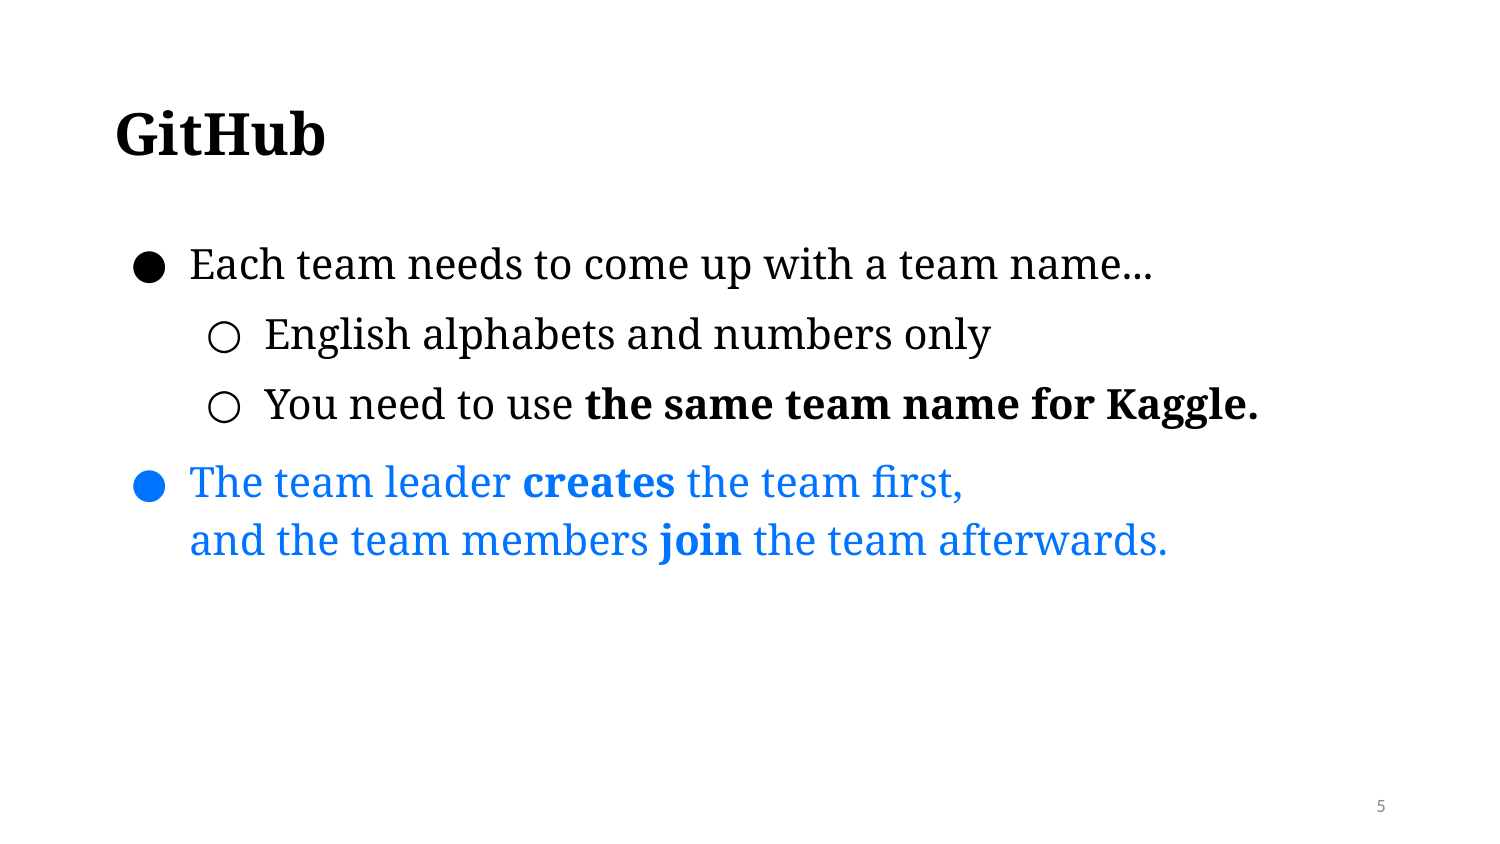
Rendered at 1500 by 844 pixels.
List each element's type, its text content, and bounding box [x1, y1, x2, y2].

slide_number ‹#› [1059, 782, 1397, 827]
title GitHub [103, 44, 1397, 208]
text_box Each team needs to come up with a team name... English alphabets and numbers only You need to use the same team name for Kaggle. The team leader creates the team first, and the team members join the team afterwards. [103, 224, 1464, 760]
